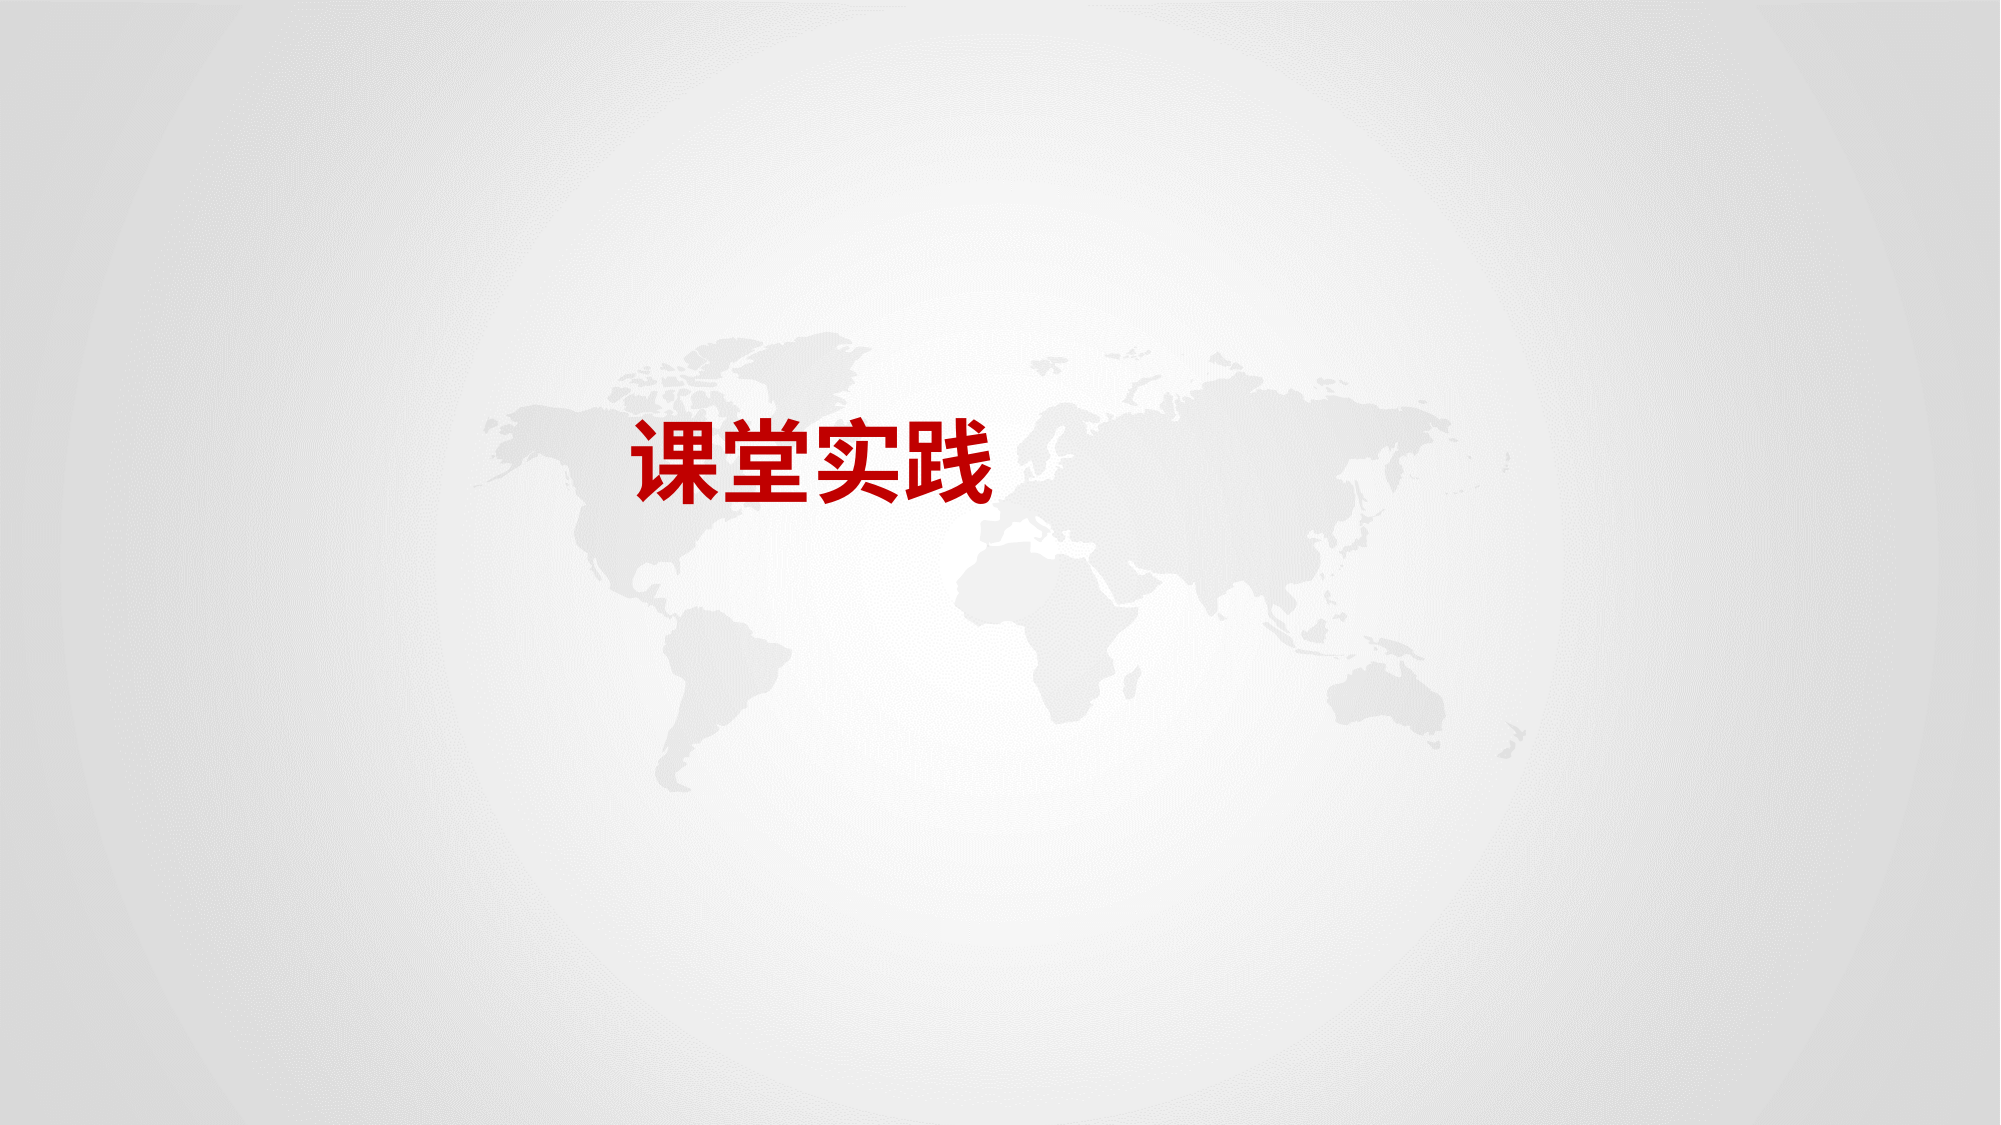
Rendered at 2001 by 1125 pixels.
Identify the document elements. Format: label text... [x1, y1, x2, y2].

picture [0, 0, 2000, 1125]
text_box 课堂实践 [614, 397, 1445, 522]
